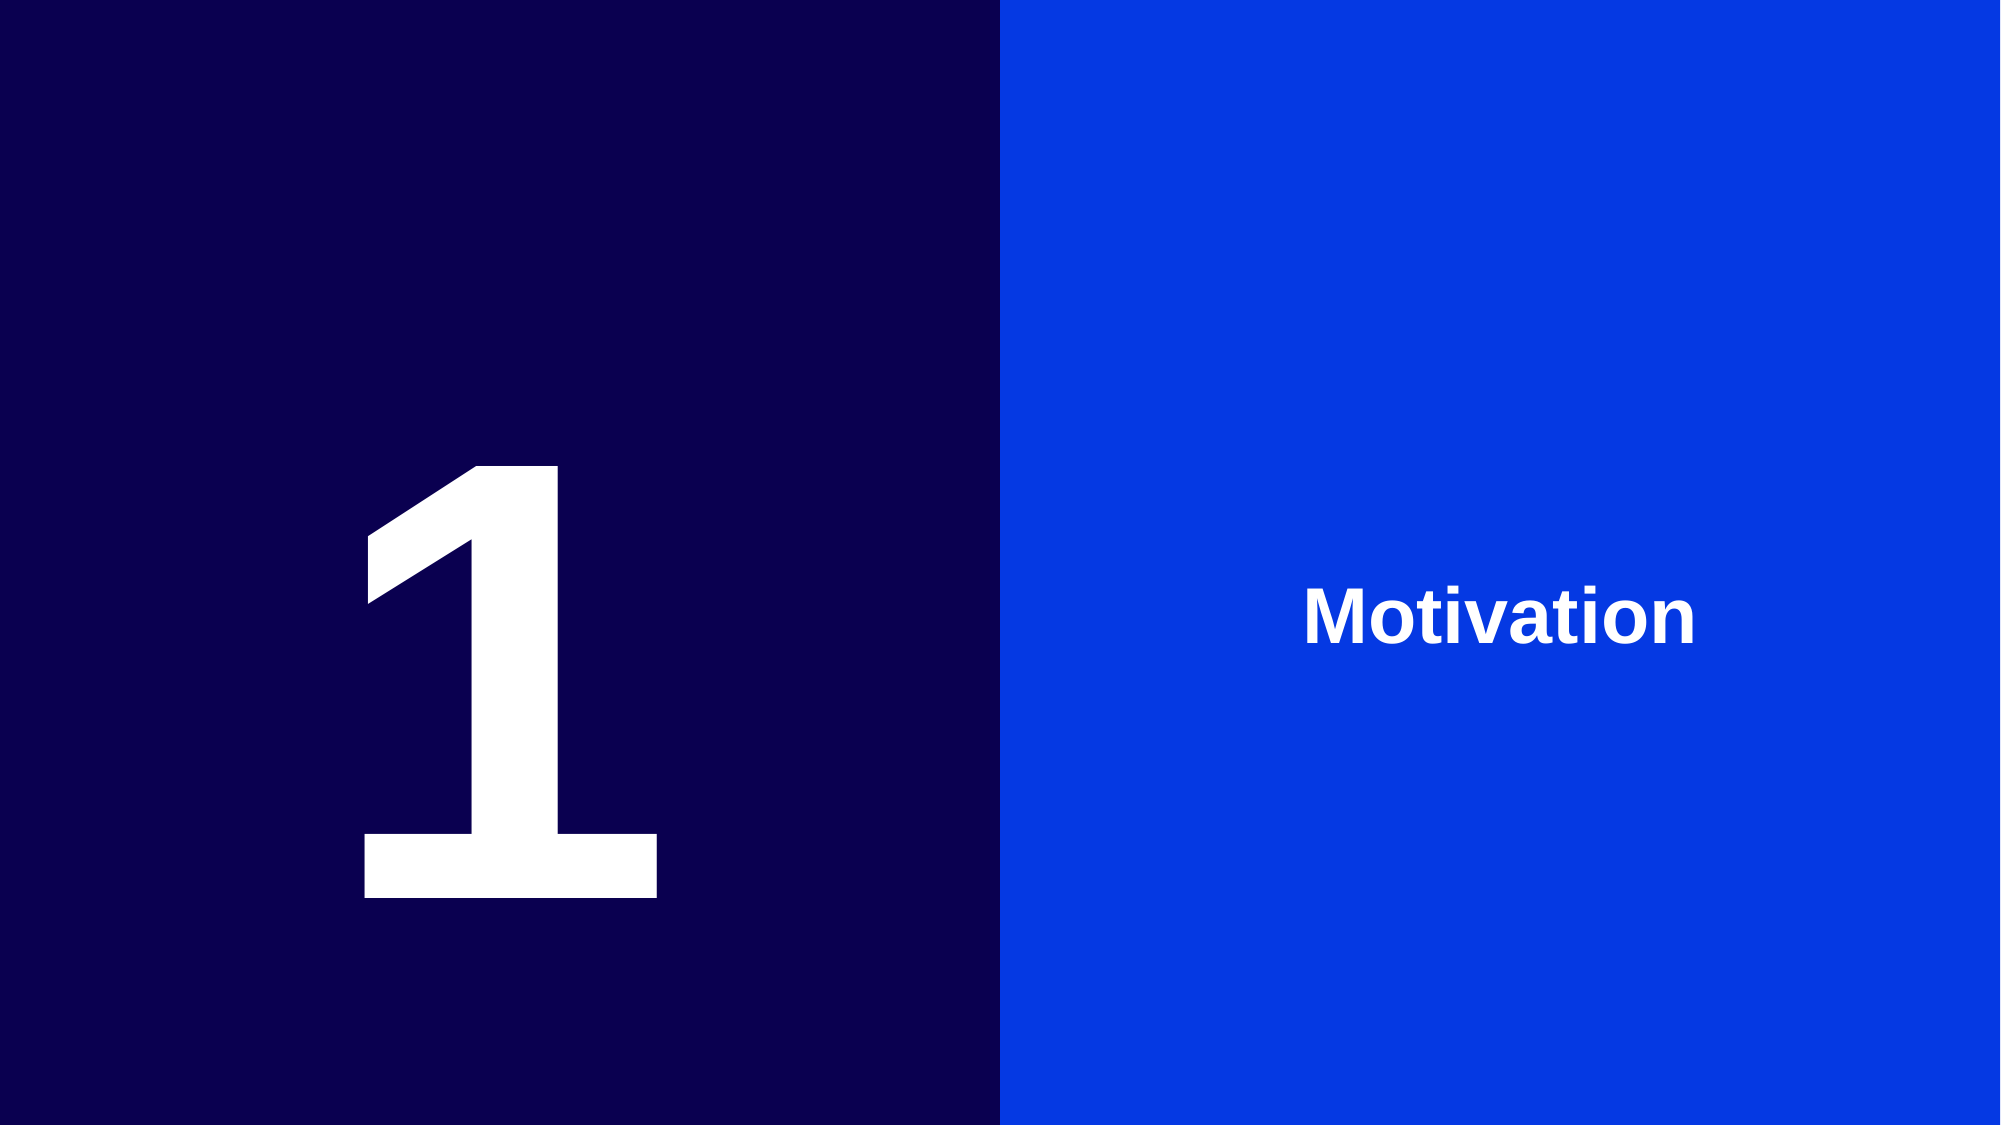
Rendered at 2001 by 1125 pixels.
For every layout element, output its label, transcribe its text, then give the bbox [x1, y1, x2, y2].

title Motivation [1088, 569, 1912, 658]
list 1 [88, 253, 912, 973]
